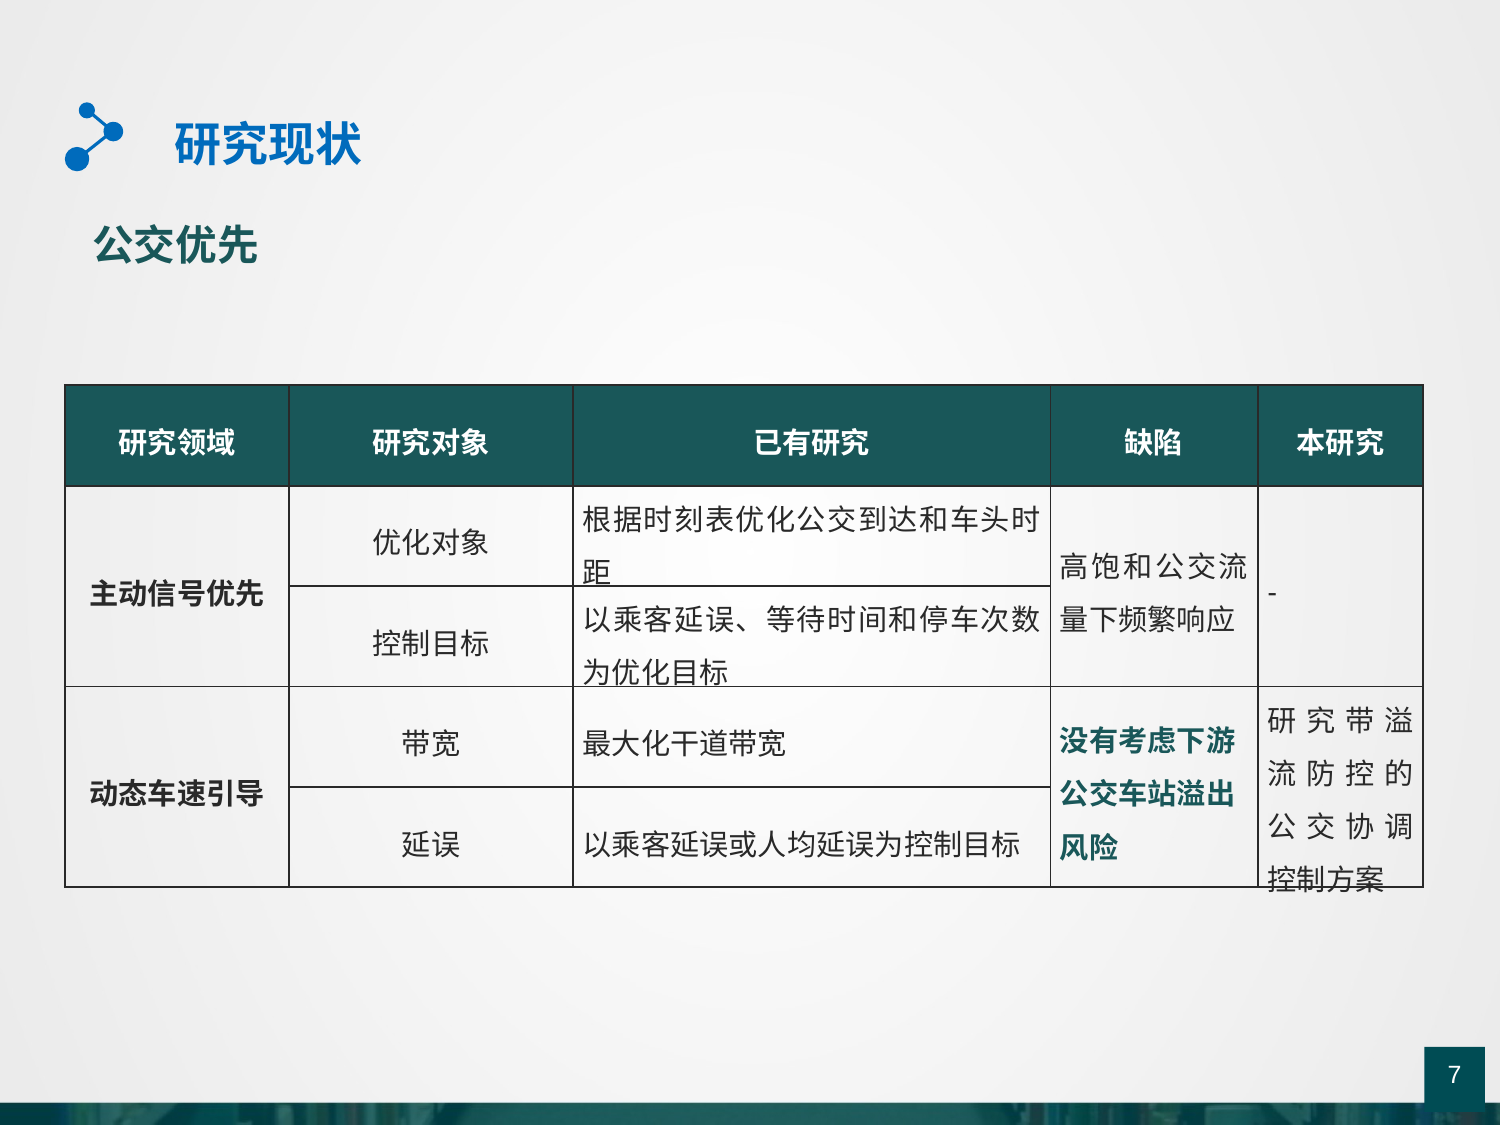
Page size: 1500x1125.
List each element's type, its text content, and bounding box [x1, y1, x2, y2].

picture [0, 0, 1500, 1125]
table_header 研究对象 [290, 386, 572, 485]
table_cell 以乘客延误、等待时间和停车次数为优化目标 [574, 587, 1050, 686]
table_cell 控制目标 [290, 587, 572, 686]
table_cell 延误 [290, 788, 572, 886]
table_cell 高饱和公交流量下频繁响应 [1051, 487, 1257, 686]
text_box 公交优先 [77, 211, 275, 276]
table_cell 以乘客延误或人均延误为控制目标 [574, 788, 1050, 886]
table_header 已有研究 [574, 386, 1050, 485]
table_cell 带宽 [290, 687, 572, 786]
table_cell 主动信号优先 [66, 487, 288, 686]
table_cell 优化对象 [290, 487, 572, 585]
text_box [64, 102, 124, 172]
table_cell - [1259, 487, 1422, 686]
table_header 研究领域 [66, 386, 288, 485]
table_cell 动态车速引导 [66, 687, 288, 886]
table_cell 研究带溢流防控的公交协调控制方案 [1259, 687, 1422, 886]
text_box 研究现状 [160, 106, 379, 178]
table_cell 根据时刻表优化公交到达和车头时距 [574, 487, 1050, 585]
table_header 缺陷 [1051, 386, 1257, 485]
table_cell 没有考虑下游公交车站溢出风险 [1051, 687, 1257, 886]
table_header 本研究 [1259, 386, 1422, 485]
table_cell 最大化干道带宽 [574, 687, 1050, 786]
